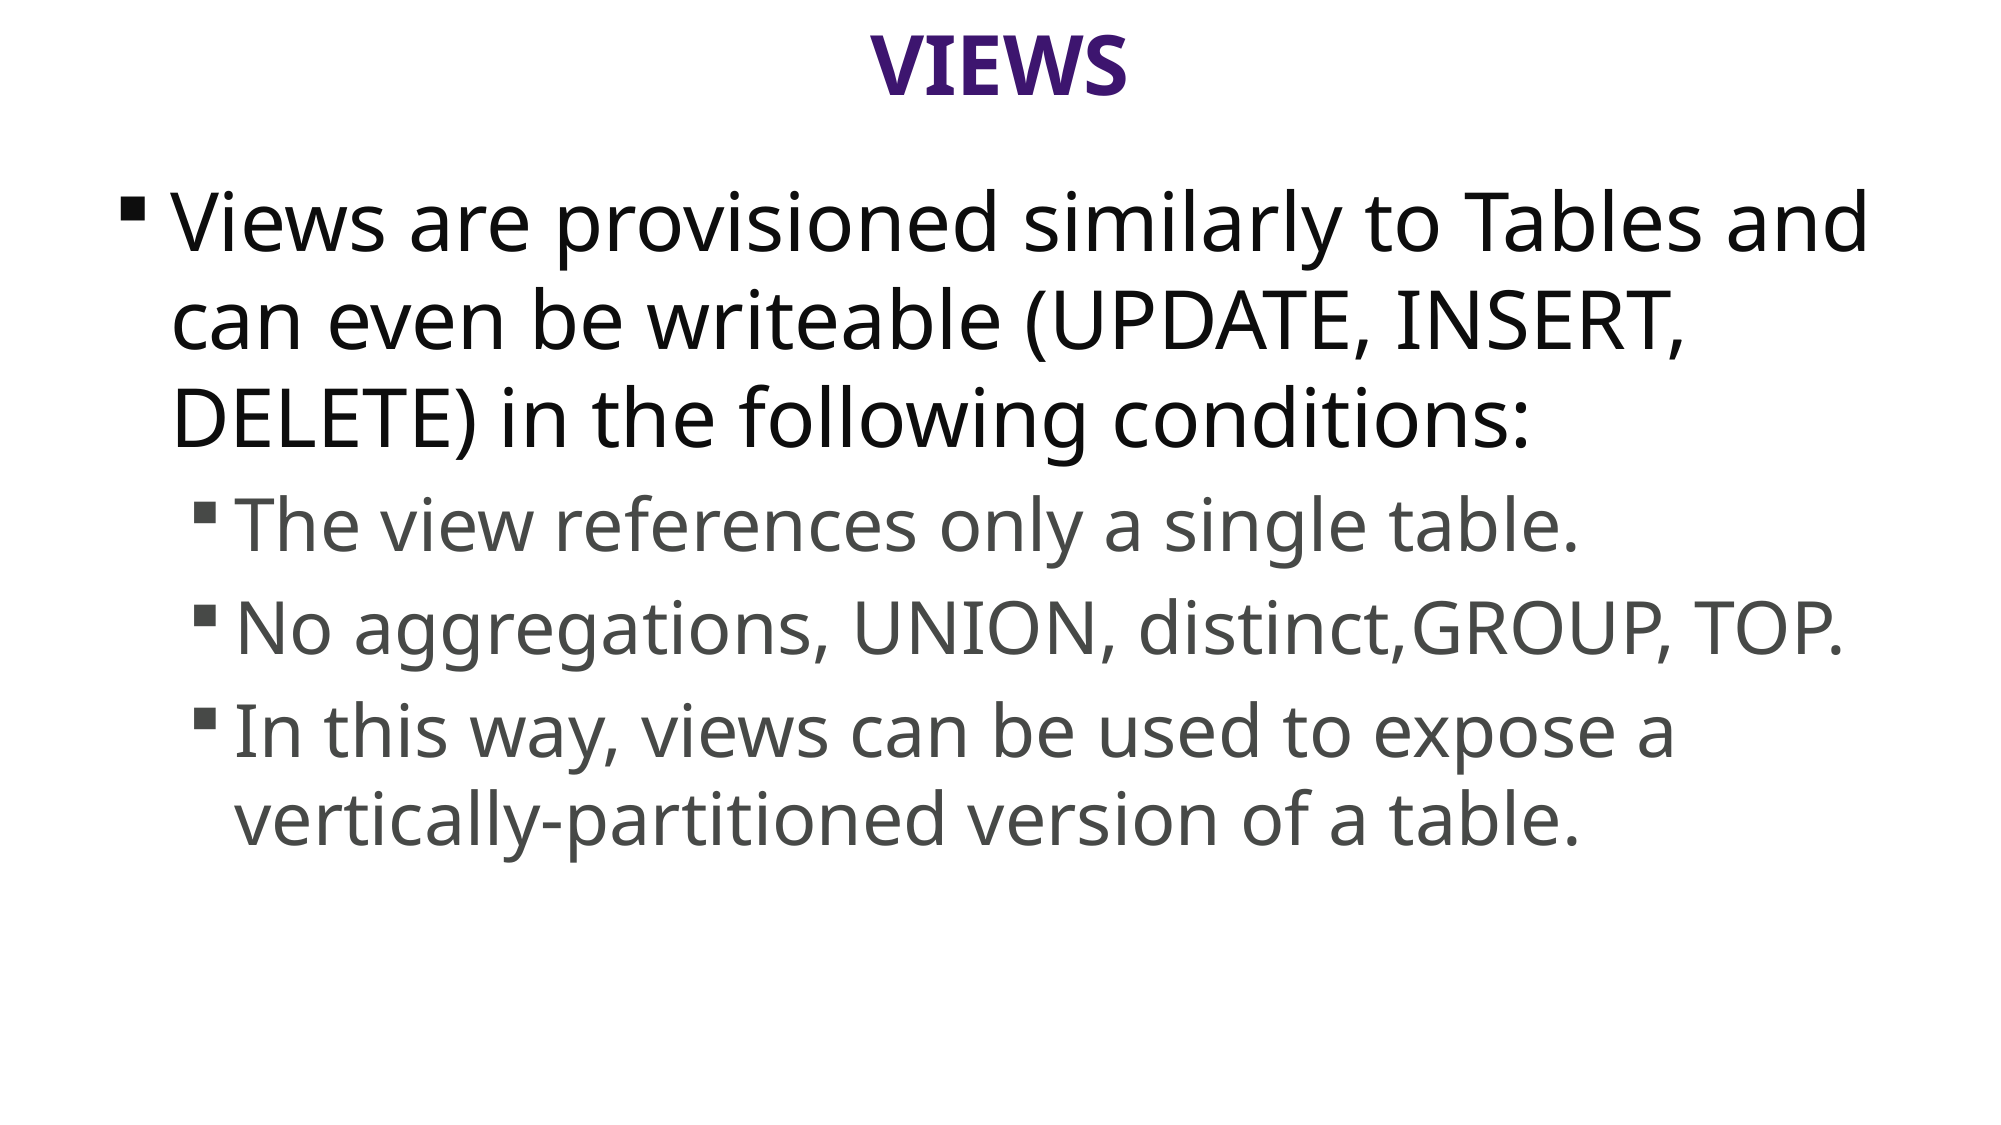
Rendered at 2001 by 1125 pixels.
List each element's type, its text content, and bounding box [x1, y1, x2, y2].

list Views are provisioned similarly to Tables and can even be writeable (UPDATE, INSERT, DELETE) in the following conditions: The view references only a single table. No aggregations, UNION, distinct, GROUP, TOP. In this way, views can be used to expose a vertically-partitioned version of a table. [99, 162, 1900, 963]
title Views [0, 0, 2000, 125]
